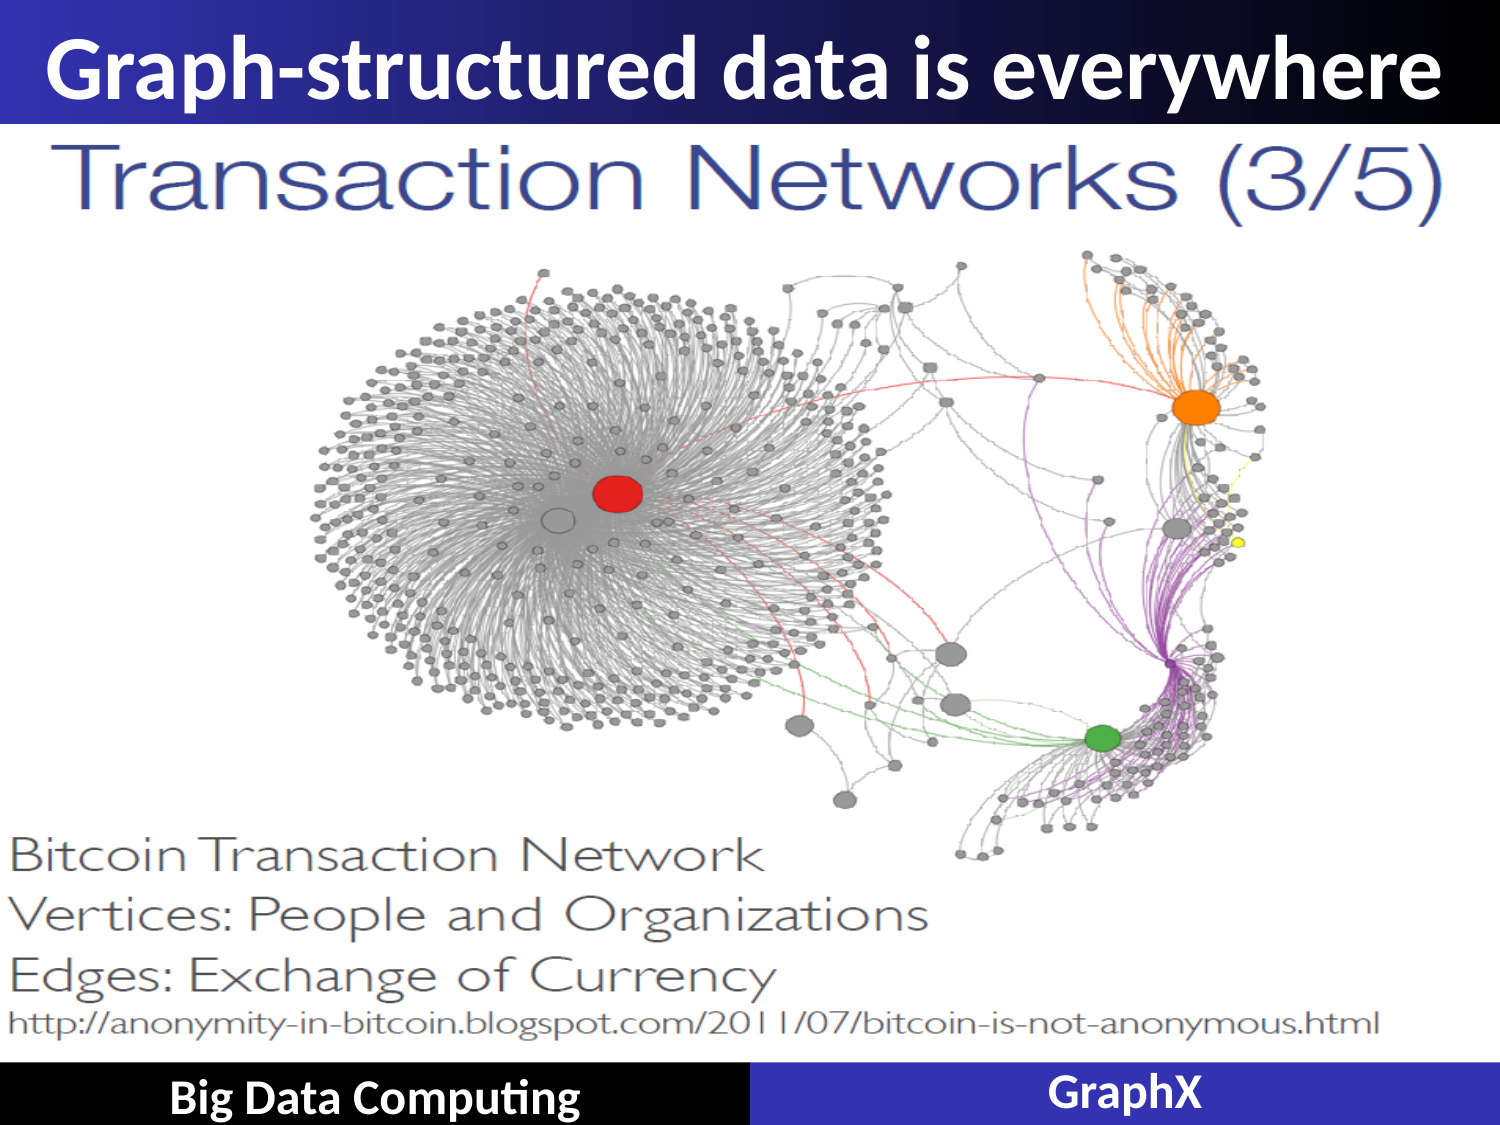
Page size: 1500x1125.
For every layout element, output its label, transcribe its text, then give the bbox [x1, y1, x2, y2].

title Graph-structured data is everywhere [0, 0, 1463, 124]
picture [0, 124, 1500, 1051]
text_box Big Data Computing [0, 1070, 749, 1119]
text_box GraphX [749, 1058, 1500, 1119]
